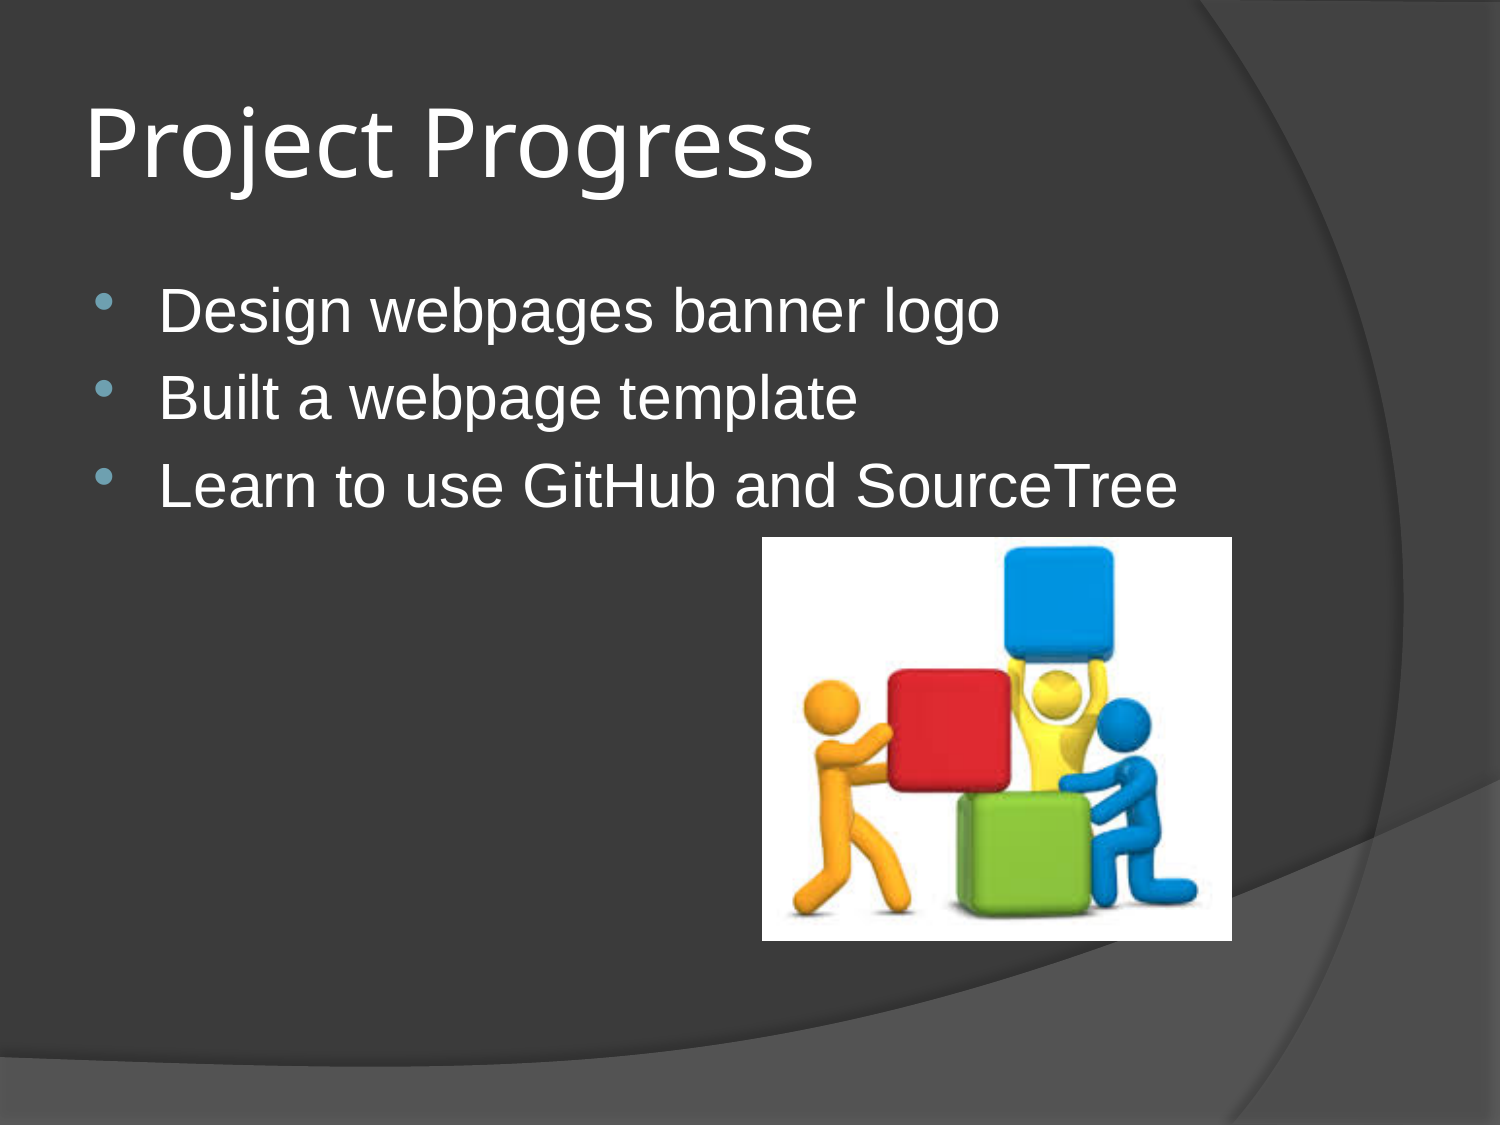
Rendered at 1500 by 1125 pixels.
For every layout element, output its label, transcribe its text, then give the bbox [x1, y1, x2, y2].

list Design webpages banner logo Built a webpage template Learn to use GitHub and SourceTree [75, 262, 1300, 1005]
picture [762, 537, 1232, 941]
title Project Progress [75, 45, 1300, 233]
